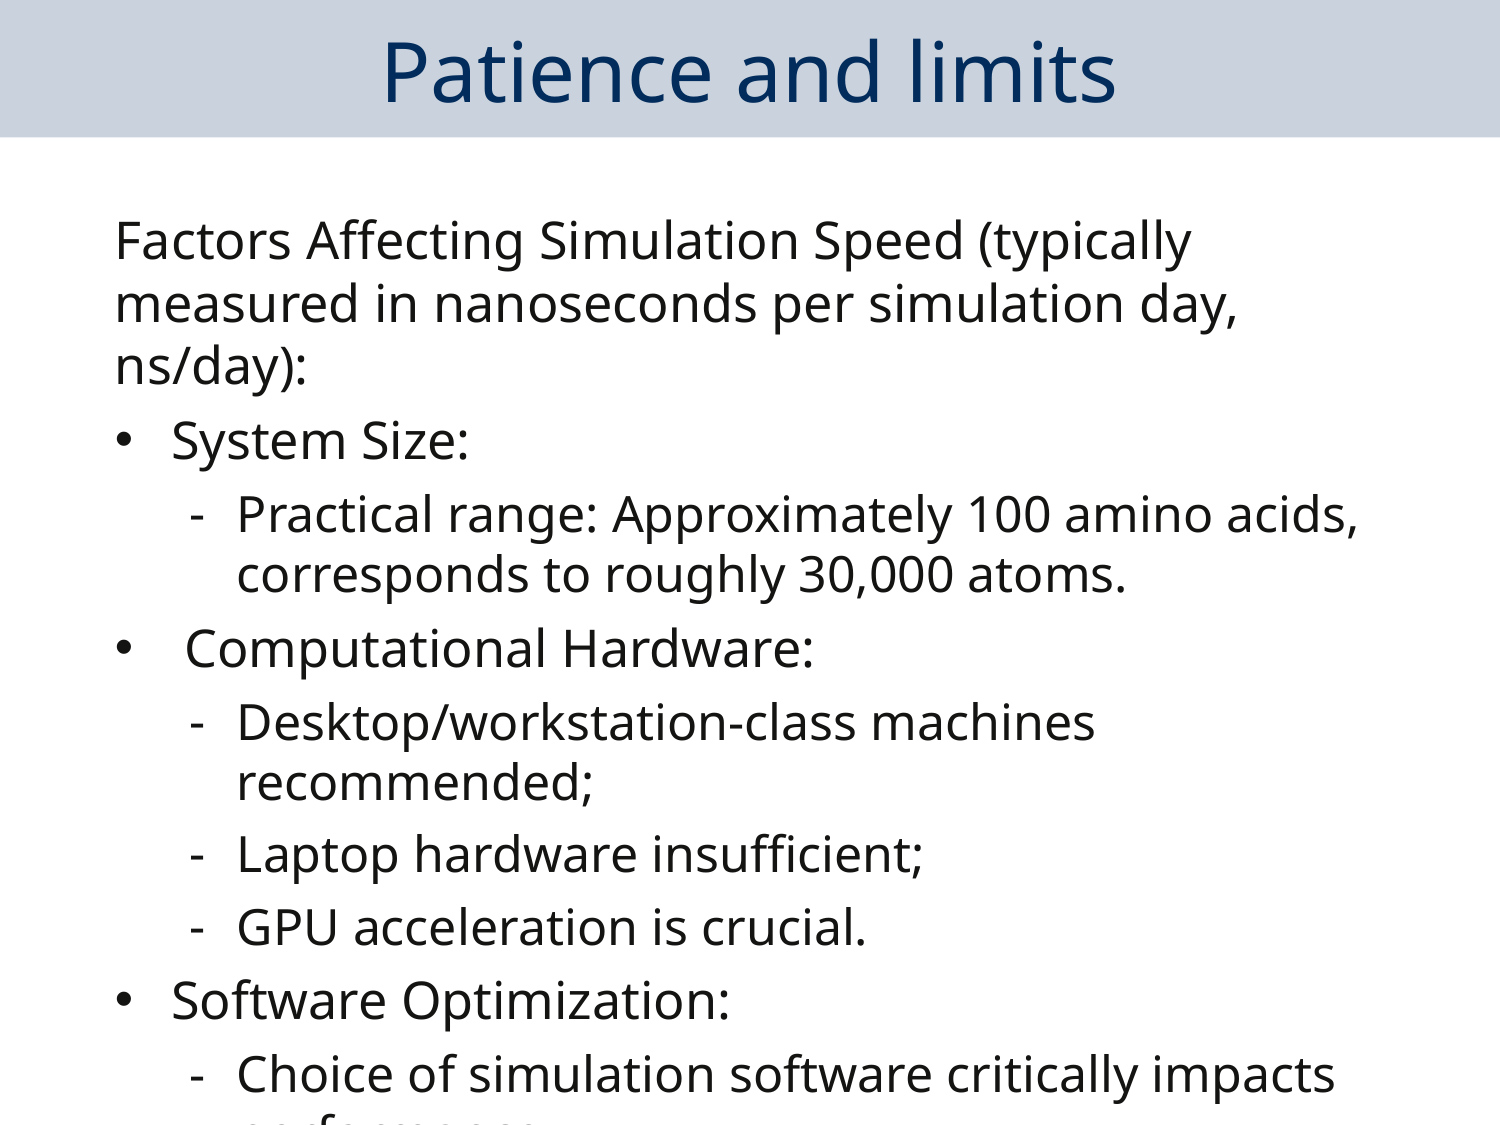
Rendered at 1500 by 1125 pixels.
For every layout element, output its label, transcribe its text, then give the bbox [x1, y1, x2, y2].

list Factors Affecting Simulation Speed (typically measured in nanoseconds per simulation day, ns/day): System Size: Practical range: Approximately 100 amino acids, corresponds to roughly 30,000 atoms. Computational Hardware: Desktop/workstation-class machines recommended; Laptop hardware insufficient; GPU acceleration is crucial. Software Optimization: Choice of simulation software critically impacts performance. [99, 200, 1400, 1050]
text_box Patience and limits [0, 0, 1500, 138]
